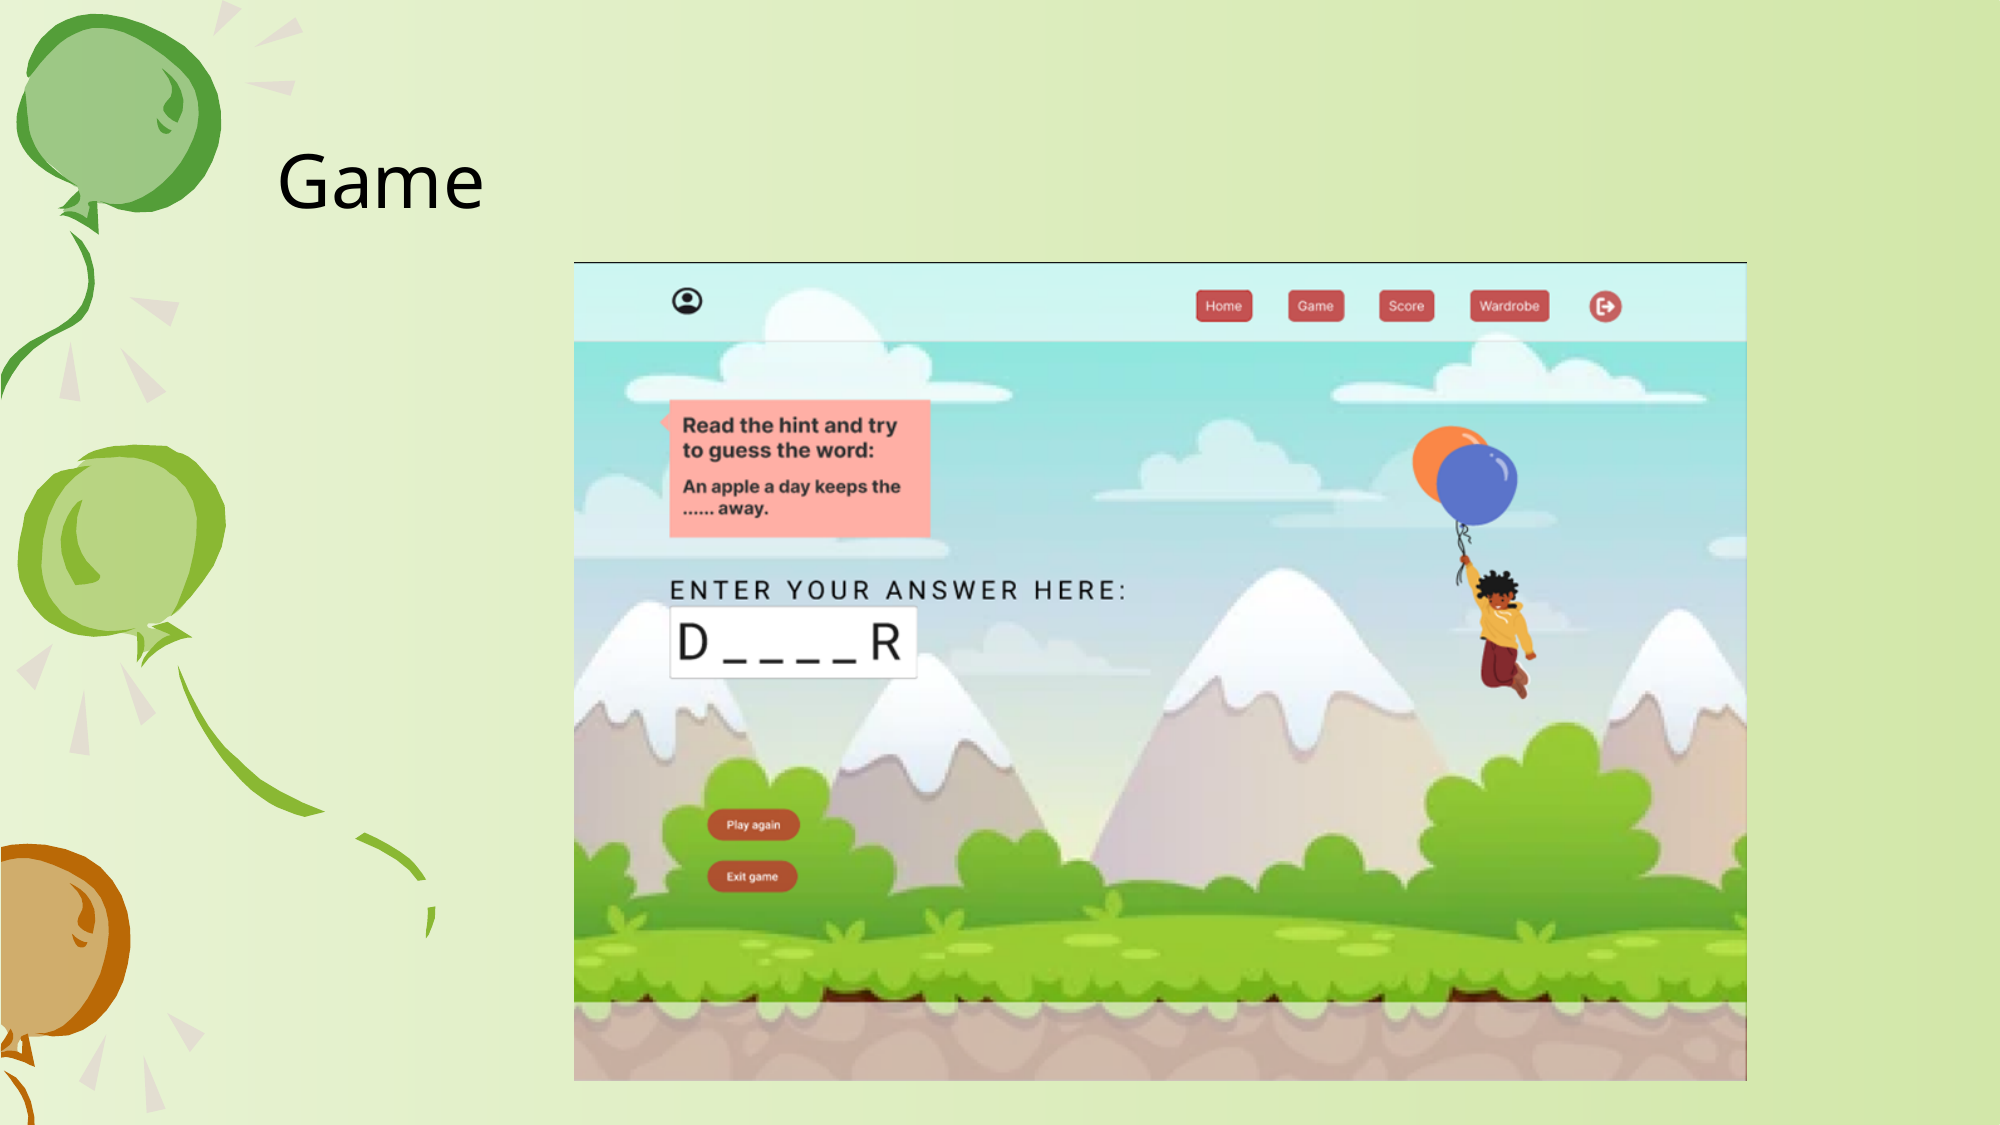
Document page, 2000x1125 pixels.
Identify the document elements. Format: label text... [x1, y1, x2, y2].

picture [574, 262, 1747, 1081]
title Game [261, 29, 1867, 233]
